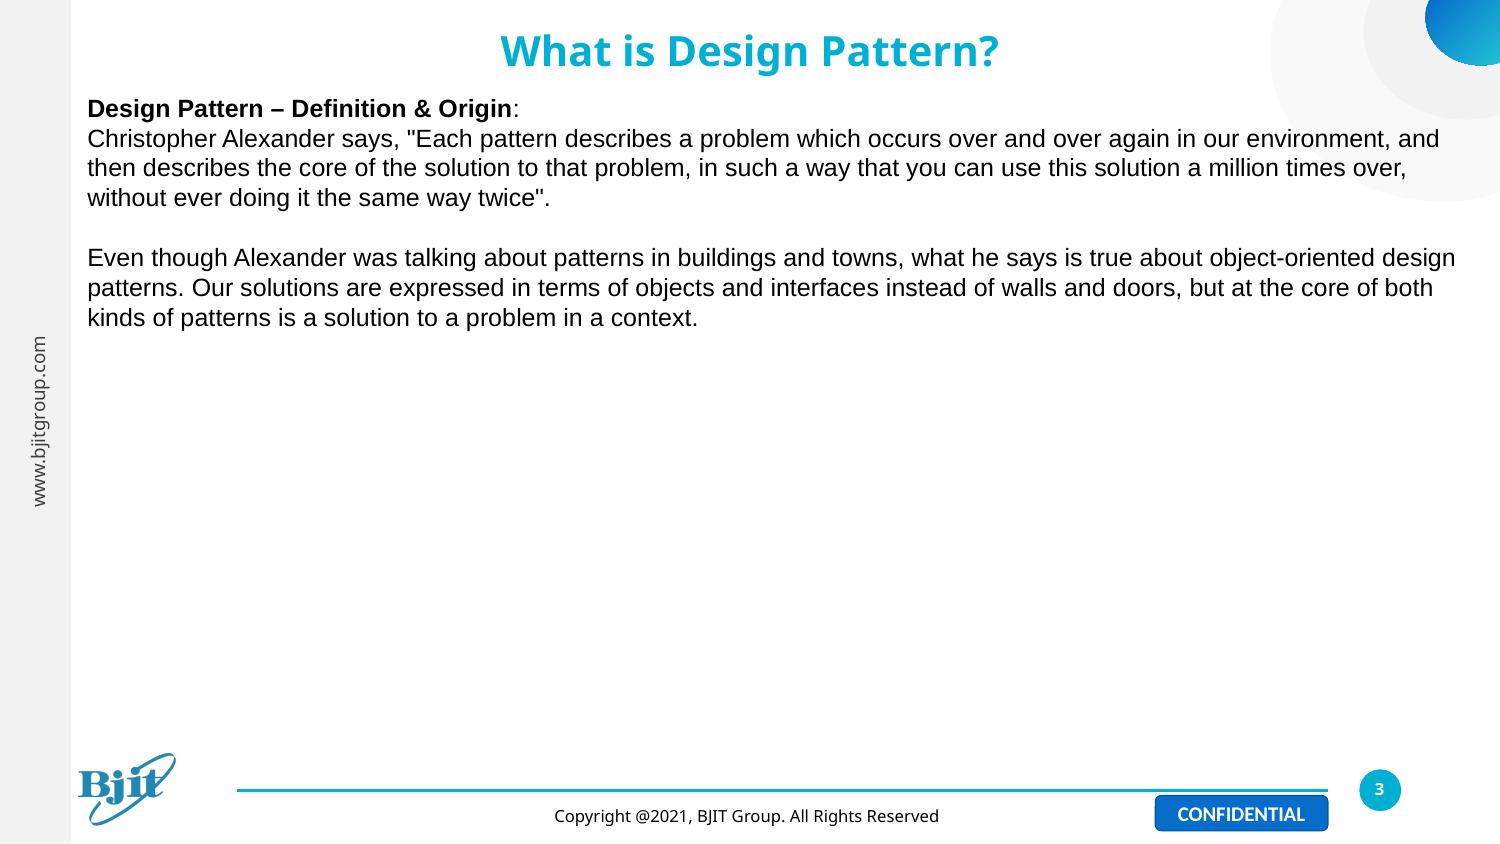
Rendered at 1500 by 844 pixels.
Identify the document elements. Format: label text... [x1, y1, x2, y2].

title What is Design Pattern? [103, 24, 1397, 84]
text_box Design Pattern – Definition & Origin: Christopher Alexander says, "Each pattern describes a problem which occurs over and over again in our environment, and then describes the core of the solution to that problem, in such a way that you can use this solution a million times over, without ever doing it the same way twice". Even though Alexander was talking about patterns in buildings and towns, what he says is true about object-oriented design patterns. Our solutions are expressed in terms of objects and interfaces instead of walls and doors, but at the core of both kinds of patterns is a solution to a problem in a context. [72, 84, 1481, 549]
picture [78, 753, 176, 826]
